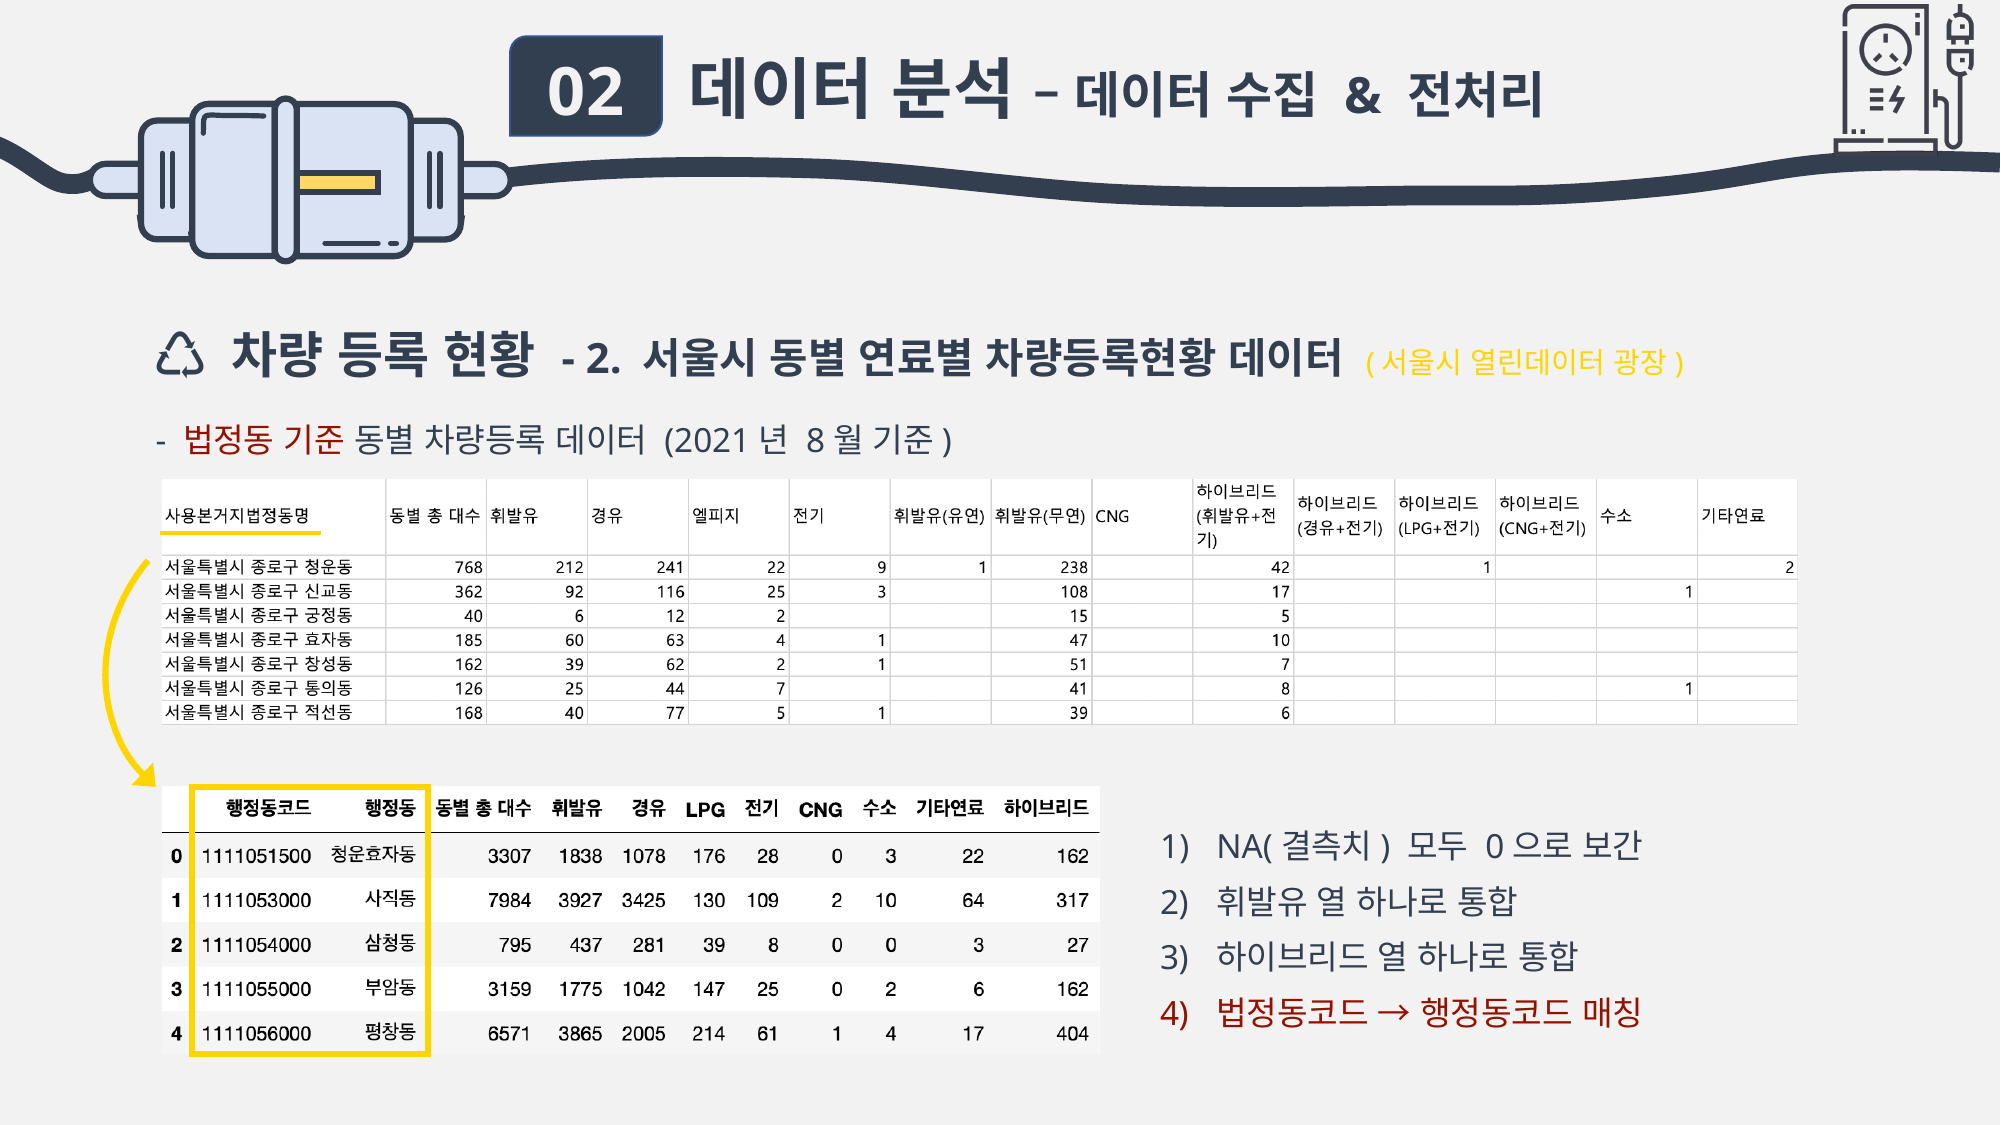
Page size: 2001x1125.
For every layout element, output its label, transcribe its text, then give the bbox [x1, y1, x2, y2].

text_box 데이터 분석 – 데이터 수집 & 전처리 [673, 39, 1704, 104]
text_box 02 [509, 35, 663, 104]
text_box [0, 98, 297, 262]
picture [162, 786, 1100, 1054]
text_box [297, 104, 2000, 257]
text_box - 법정동 기준 동별 차량등록 데이터 (2021년 8월 기준) [140, 411, 1517, 467]
picture [1827, 4, 1980, 156]
text_box NA(결측치) 모두 0으로 보간 휘발유 열 하나로 통합 하이브리드 열 하나로 통합 법정동코드 → 행정동코드 매칭 [1145, 801, 1899, 1040]
text_box ♺ 차량 등록 현황 - 2. 서울시 동별 연료별 차량등록현황 데이터 (서울시 열린데이터 광장) [140, 304, 1862, 391]
picture [162, 478, 1798, 725]
text_box [104, 560, 208, 787]
